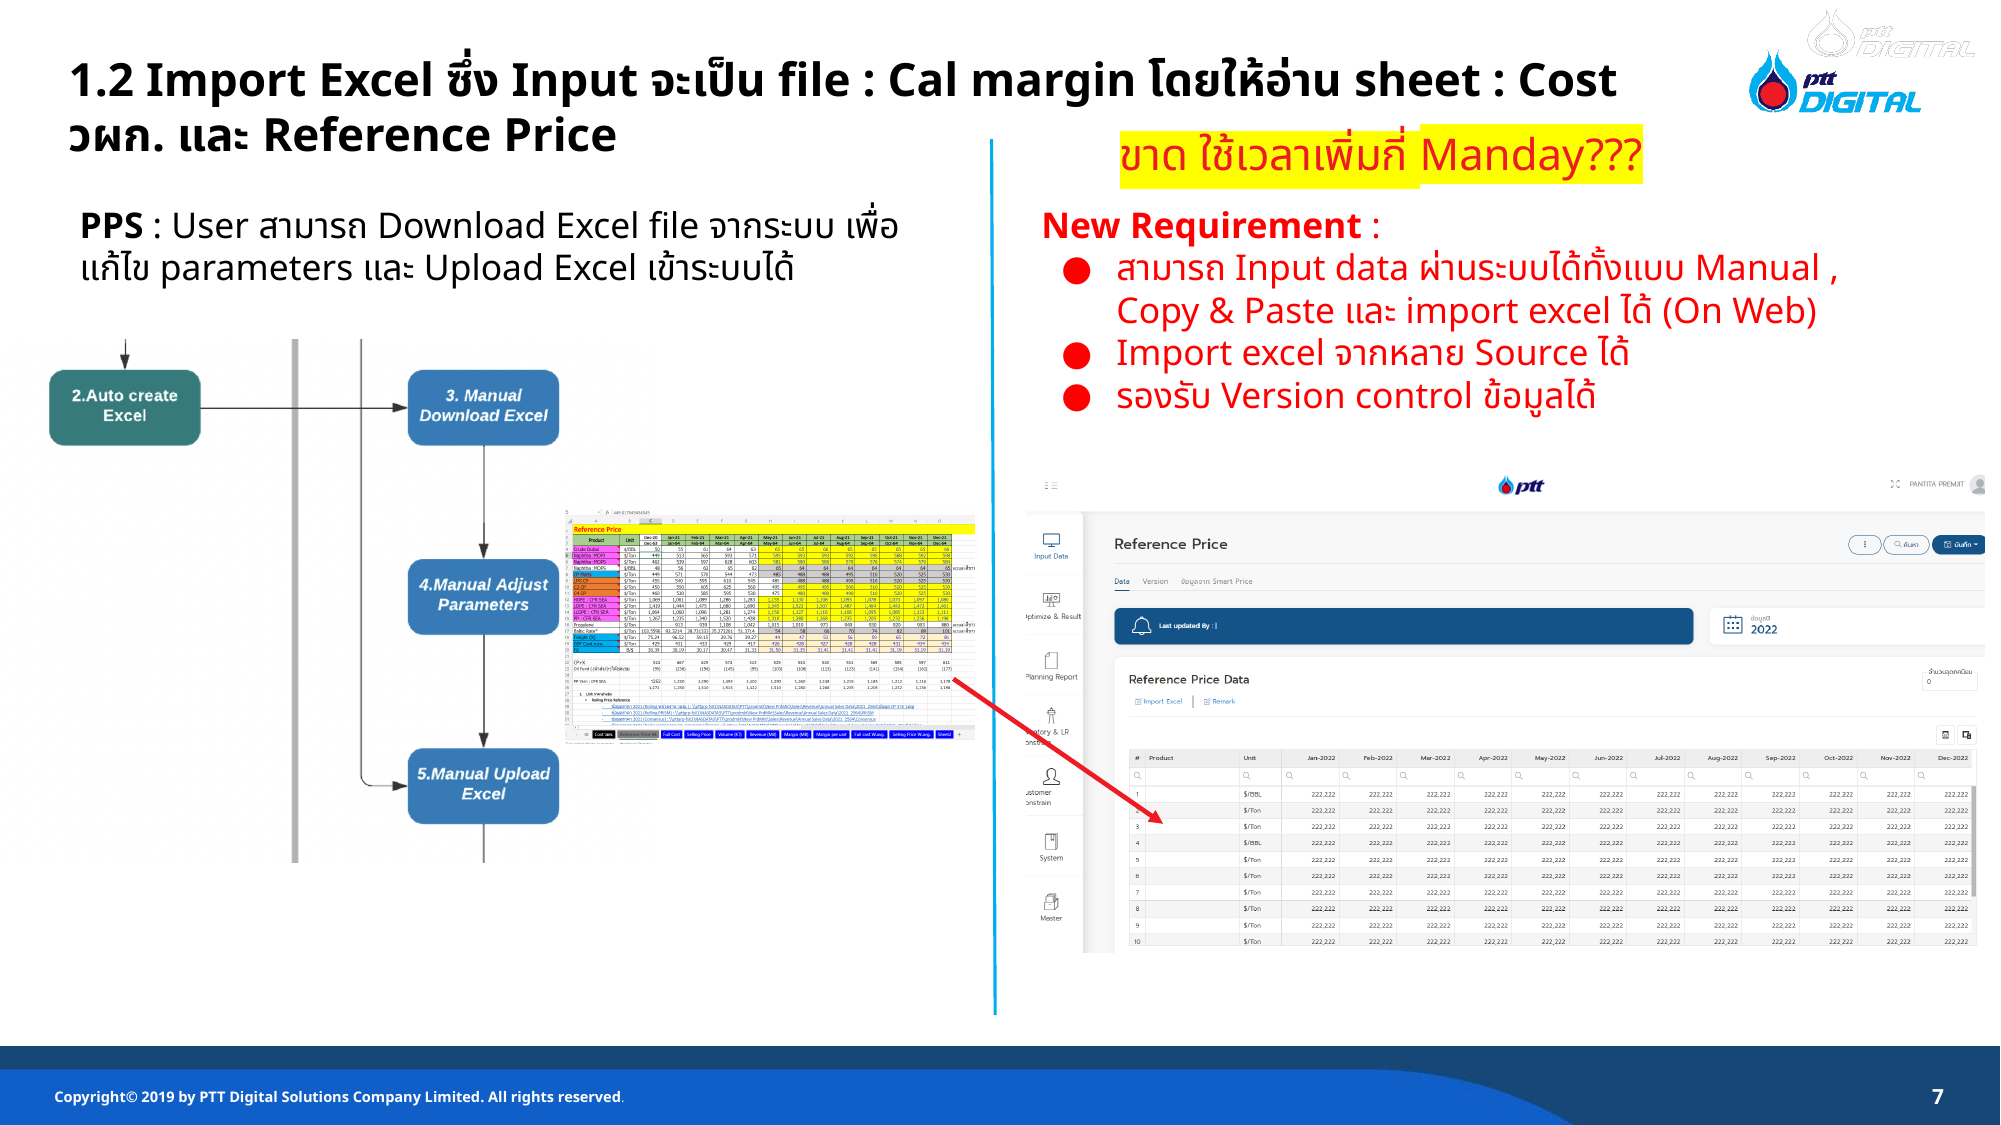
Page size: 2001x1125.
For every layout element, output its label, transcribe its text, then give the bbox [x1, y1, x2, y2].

slide_number ‹#› [1891, 1076, 1985, 1119]
text_box New Requirement : สามารถ Input data ผ่านระบบได้ทั้งแบบ Manual , Copy & Paste และ import excel ได้ (On Web) Import excel จากหลาย Source ได้ รองรับ Version control ข้อมูลได้ [1026, 195, 1910, 466]
picture [1744, 0, 1977, 135]
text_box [991, 832, 996, 1016]
list 1.2 Import Excel ซึ่ง Input จะเป็น file : Cal margin โดยให้อ่าน sheet : Cost วผก. และ Reference Price [53, 43, 1665, 174]
list PPS : User สามารถ Download Excel file จากระบบ เพื่อแก้ไข parameters และ Upload Excel เข้าระบบได้ [64, 195, 930, 326]
picture [1026, 467, 1985, 954]
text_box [953, 678, 1164, 824]
picture [0, 338, 975, 863]
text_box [991, 138, 996, 677]
text_box ขาด ใช้เวลาเพิ่มกี่ Manday??? [1104, 111, 1707, 195]
picture [0, 1046, 2000, 1125]
